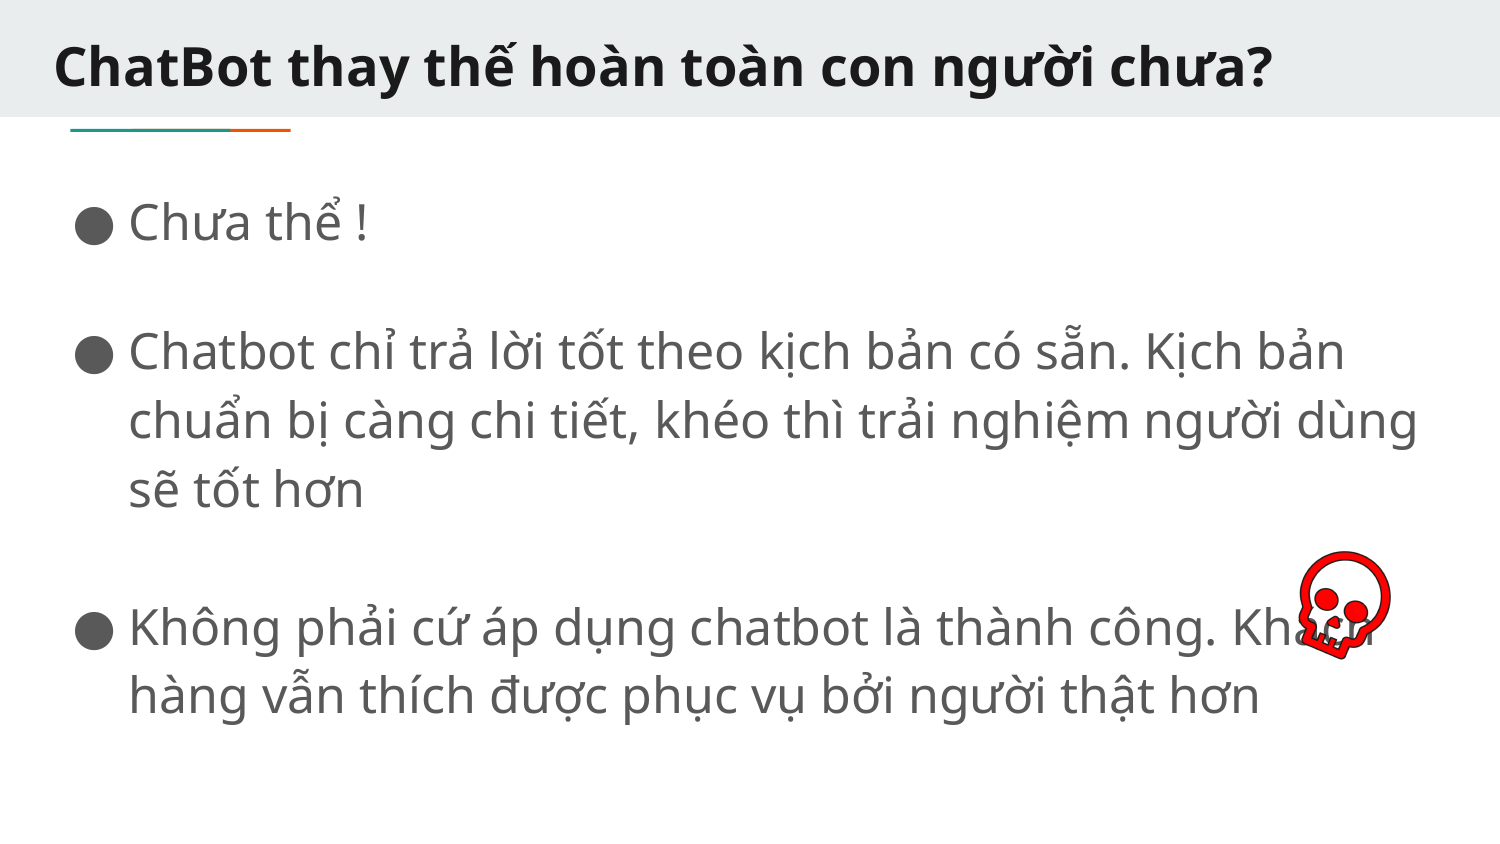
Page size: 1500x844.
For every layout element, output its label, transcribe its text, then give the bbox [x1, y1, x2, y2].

title ChatBot thay thế hoàn toàn con người chưa? [38, 17, 1467, 106]
picture [1254, 518, 1430, 688]
list Chưa thể ! Chatbot chỉ trả lời tốt theo kịch bản có sẵn. Kịch bản chuẩn bị càng chi tiết, khéo thì trải nghiệm người dùng sẽ tốt hơn Không phải cứ áp dụng chatbot là thành công. Khách hàng vẫn thích được phục vụ bởi người thật hơn [38, 166, 1452, 808]
